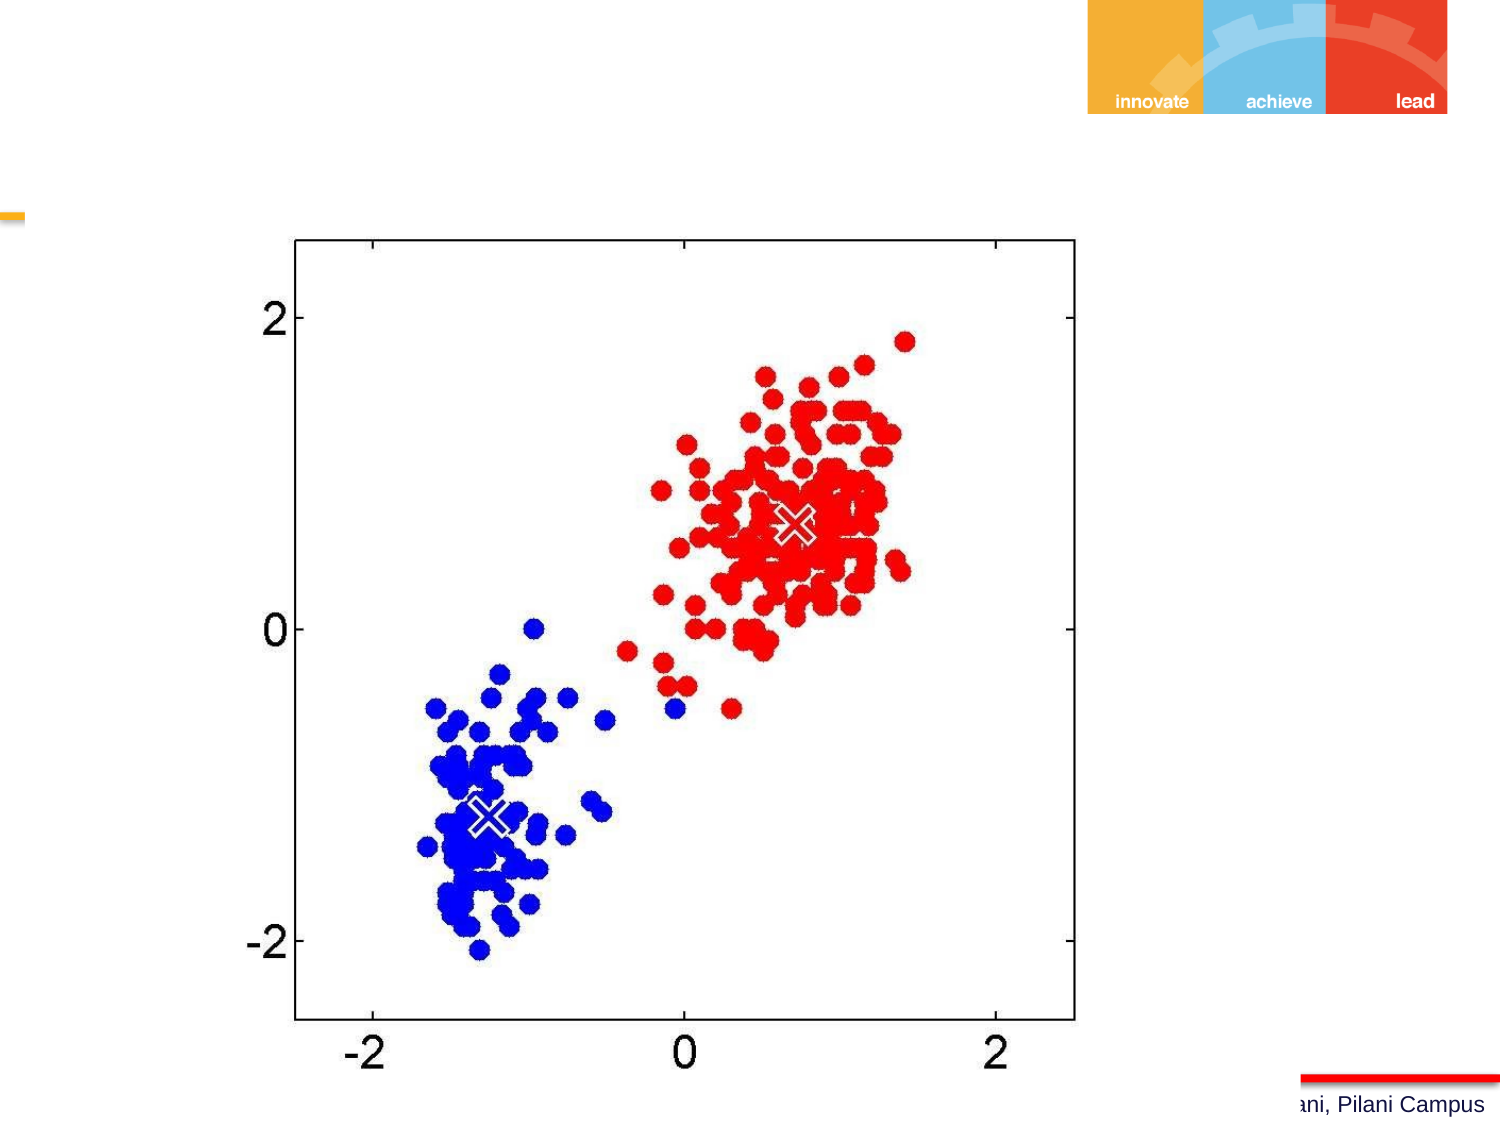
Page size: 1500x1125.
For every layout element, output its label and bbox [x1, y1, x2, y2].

text_box [24, 168, 1301, 1125]
picture [1087, 0, 1448, 114]
